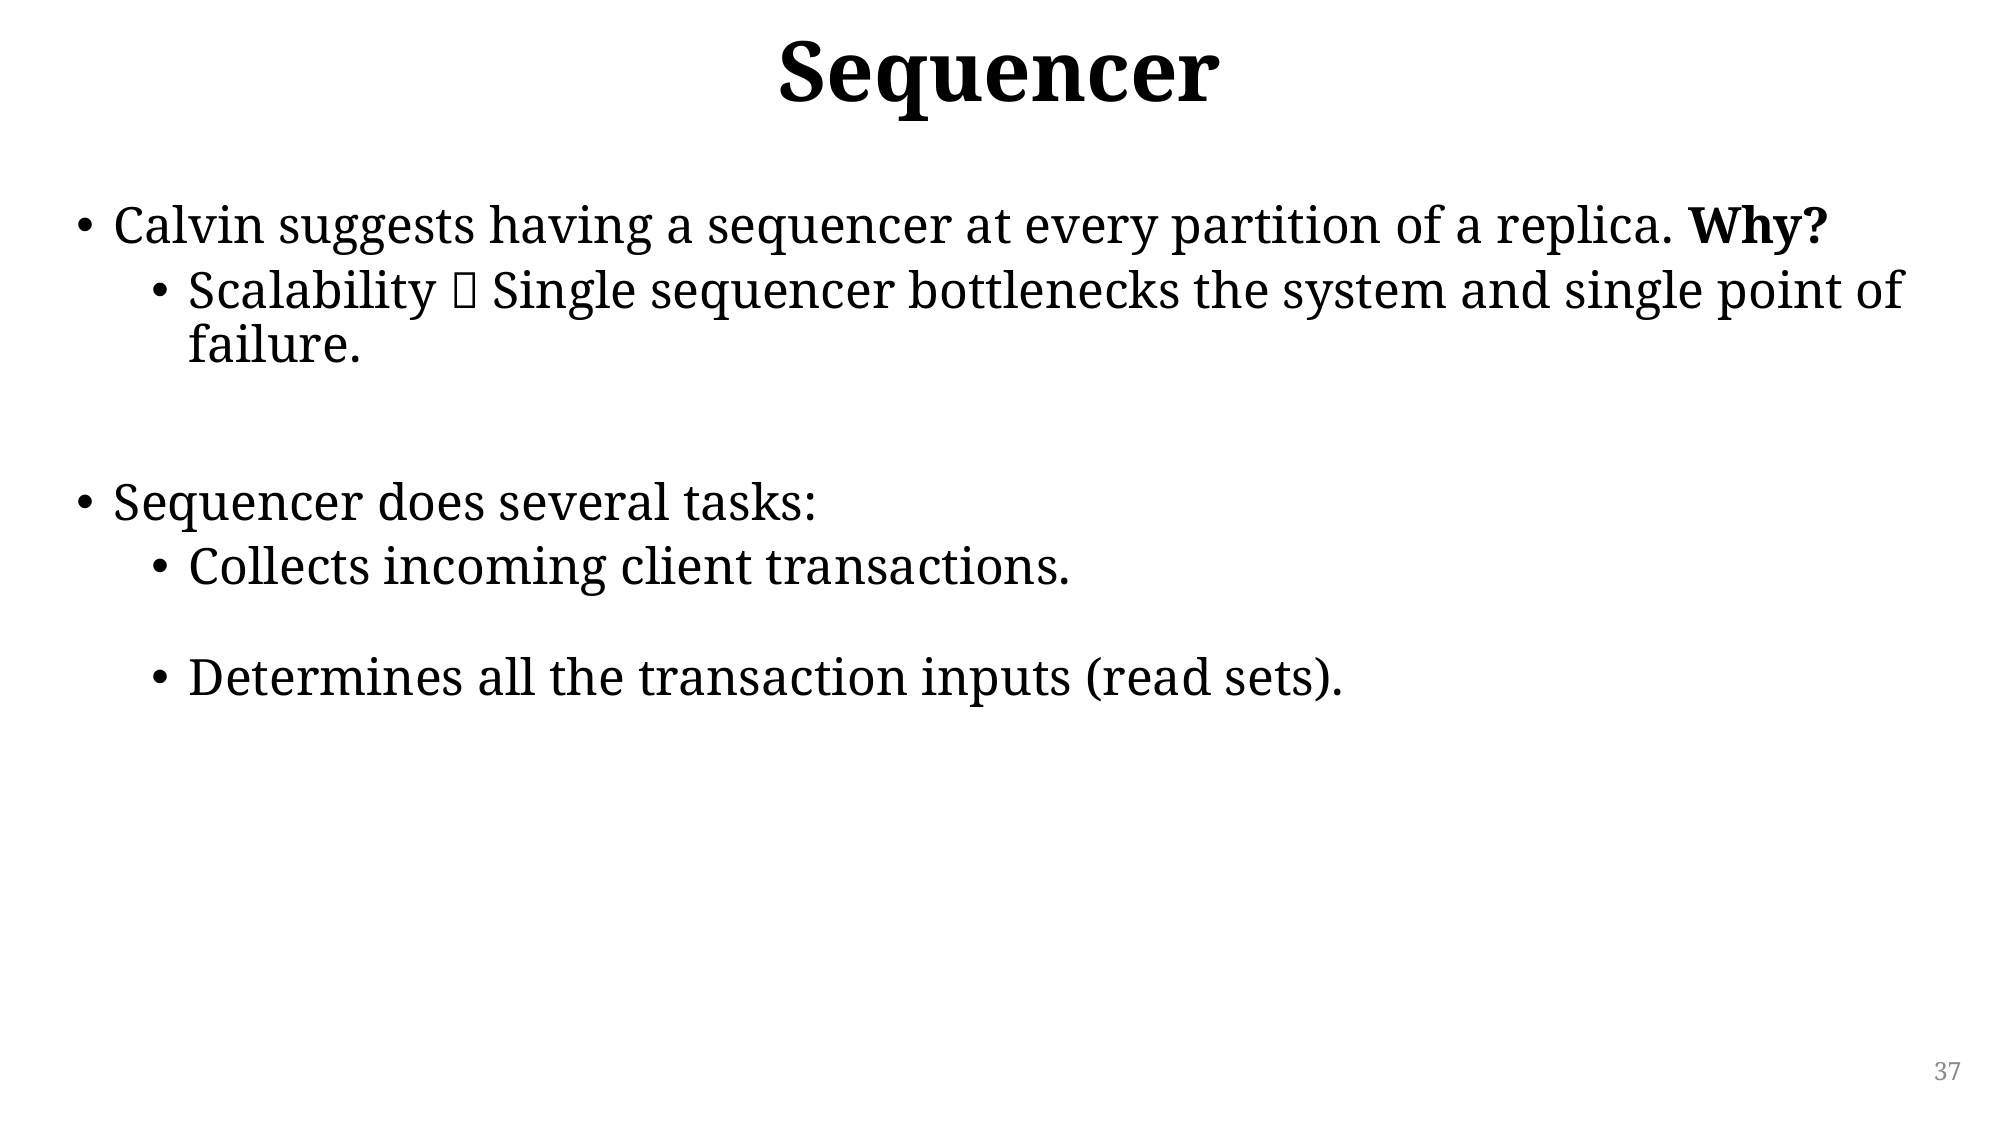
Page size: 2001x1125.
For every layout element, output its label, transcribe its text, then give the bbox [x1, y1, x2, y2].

title Sequencer [137, 0, 1863, 149]
list Calvin suggests having a sequencer at every partition of a replica. Why? Scalability  Single sequencer bottlenecks the system and single point of failure. Sequencer does several tasks: Collects incoming client transactions. Determines all the transaction inputs (read sets). [61, 193, 2000, 1103]
